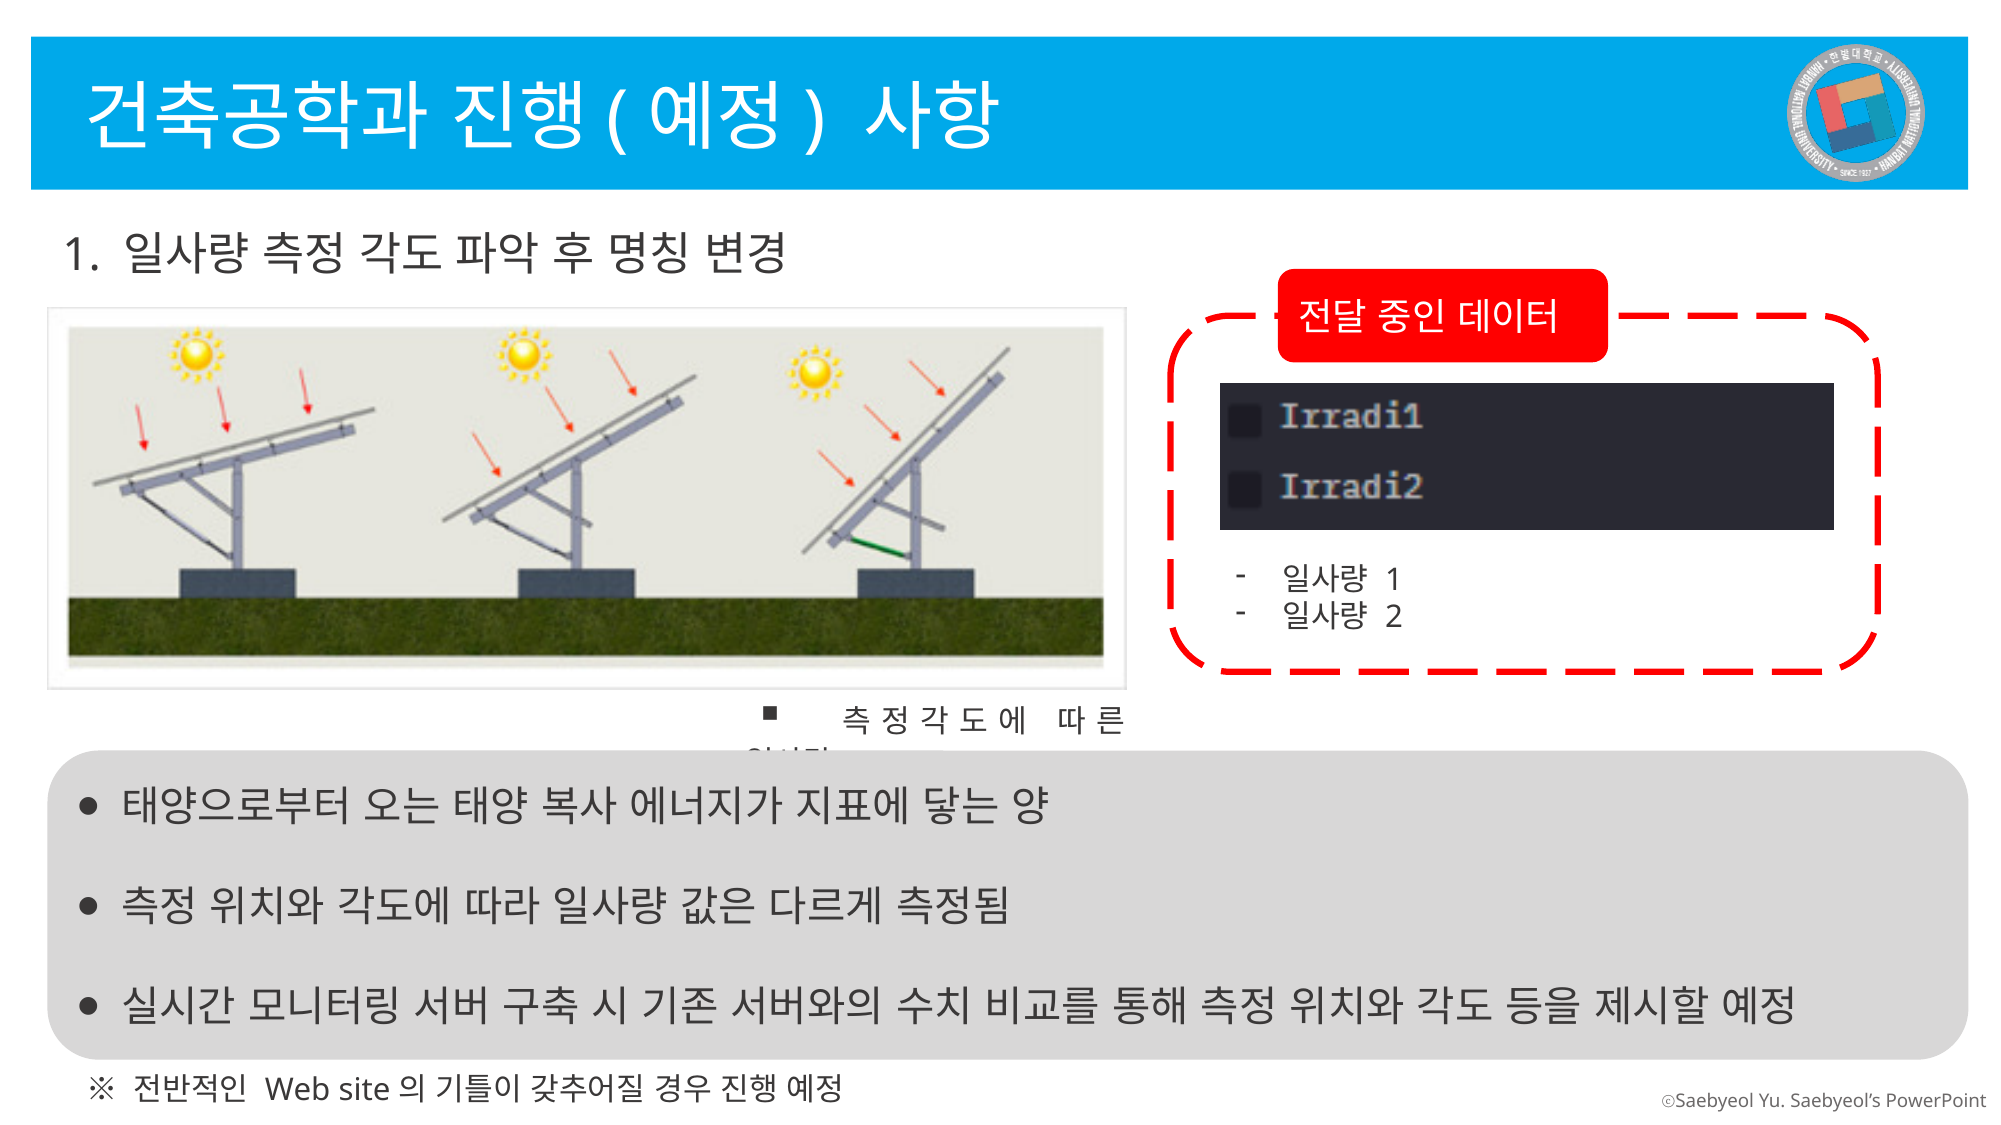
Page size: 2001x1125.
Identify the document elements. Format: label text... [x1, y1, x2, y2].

text_box ※ 전반적인 Web site의 기틀이 갖추어질 경우 진행 예정 [71, 1061, 1103, 1114]
text_box [1169, 314, 1879, 673]
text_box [31, 36, 1969, 190]
text_box 1. 일사량 측정 각도 파악 후 명칭 변경 [47, 217, 1079, 288]
picture [1220, 383, 1834, 530]
picture [47, 307, 1127, 690]
text_box 전달 중인 데이터 [1277, 268, 1609, 363]
text_box ⦁ 태양으로부터 오는 태양 복사 에너지가 지표에 닿는 양 ⦁ 측정 위치와 각도에 따라 일사량 값은 다르게 측정됨 ⦁ 실시간 모니터링 서버 구축 시 기존 서버와의 수치 비교를 통해 측정 위치와 각도 등을 제시할 예정 [46, 749, 1970, 1061]
text_box ▪ 측정각도에 따른 일사량 [731, 674, 1141, 749]
